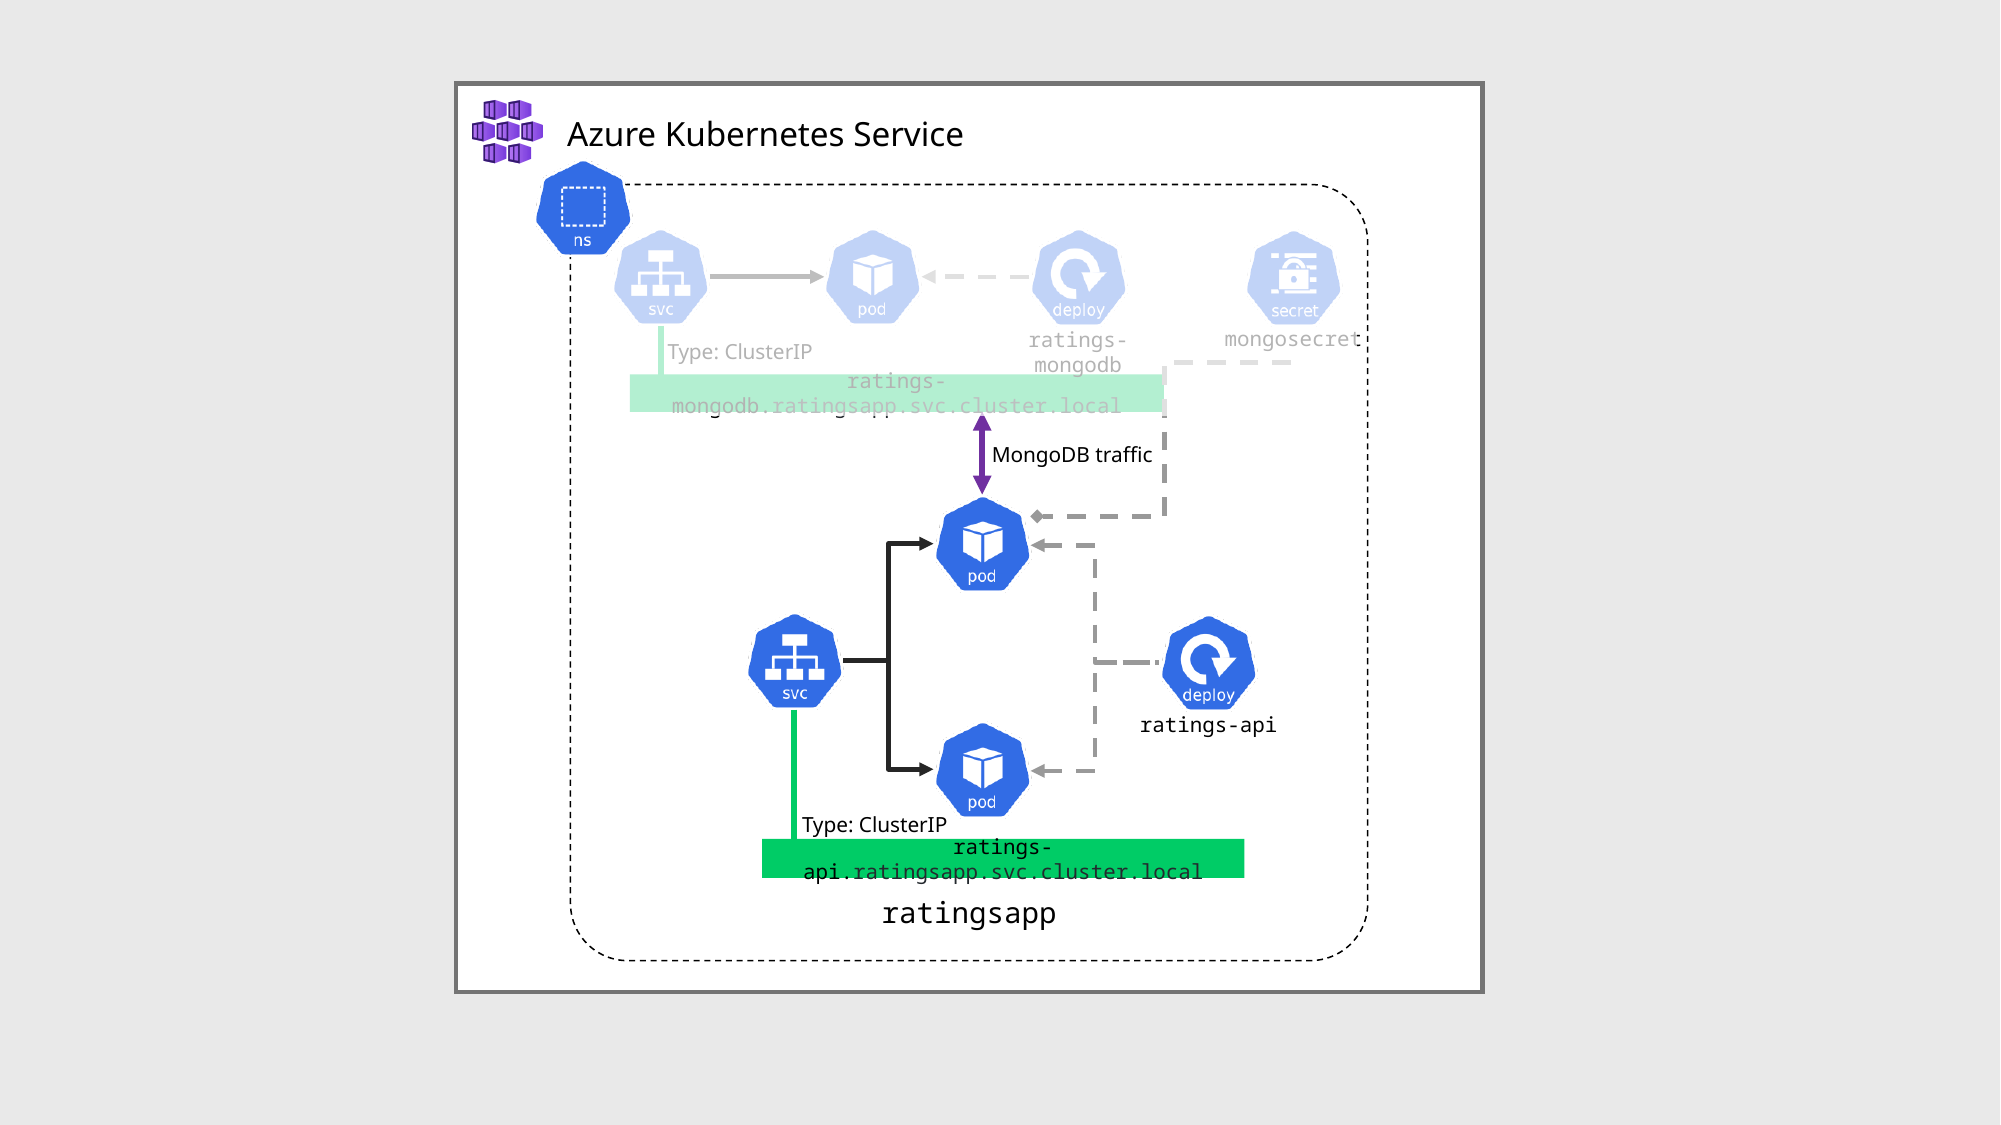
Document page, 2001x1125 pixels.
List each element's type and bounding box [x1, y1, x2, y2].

picture [1244, 228, 1343, 327]
text_box [843, 543, 934, 660]
text_box [1037, 362, 1292, 517]
text_box [456, 83, 1483, 993]
picture [745, 611, 844, 710]
text_box [1030, 545, 1160, 662]
picture [1159, 613, 1258, 712]
text_box [843, 660, 934, 770]
picture [933, 720, 1032, 819]
text_box [1030, 662, 1160, 771]
picture [1028, 227, 1128, 327]
picture [823, 227, 922, 326]
picture [933, 494, 1032, 593]
picture [533, 158, 710, 326]
